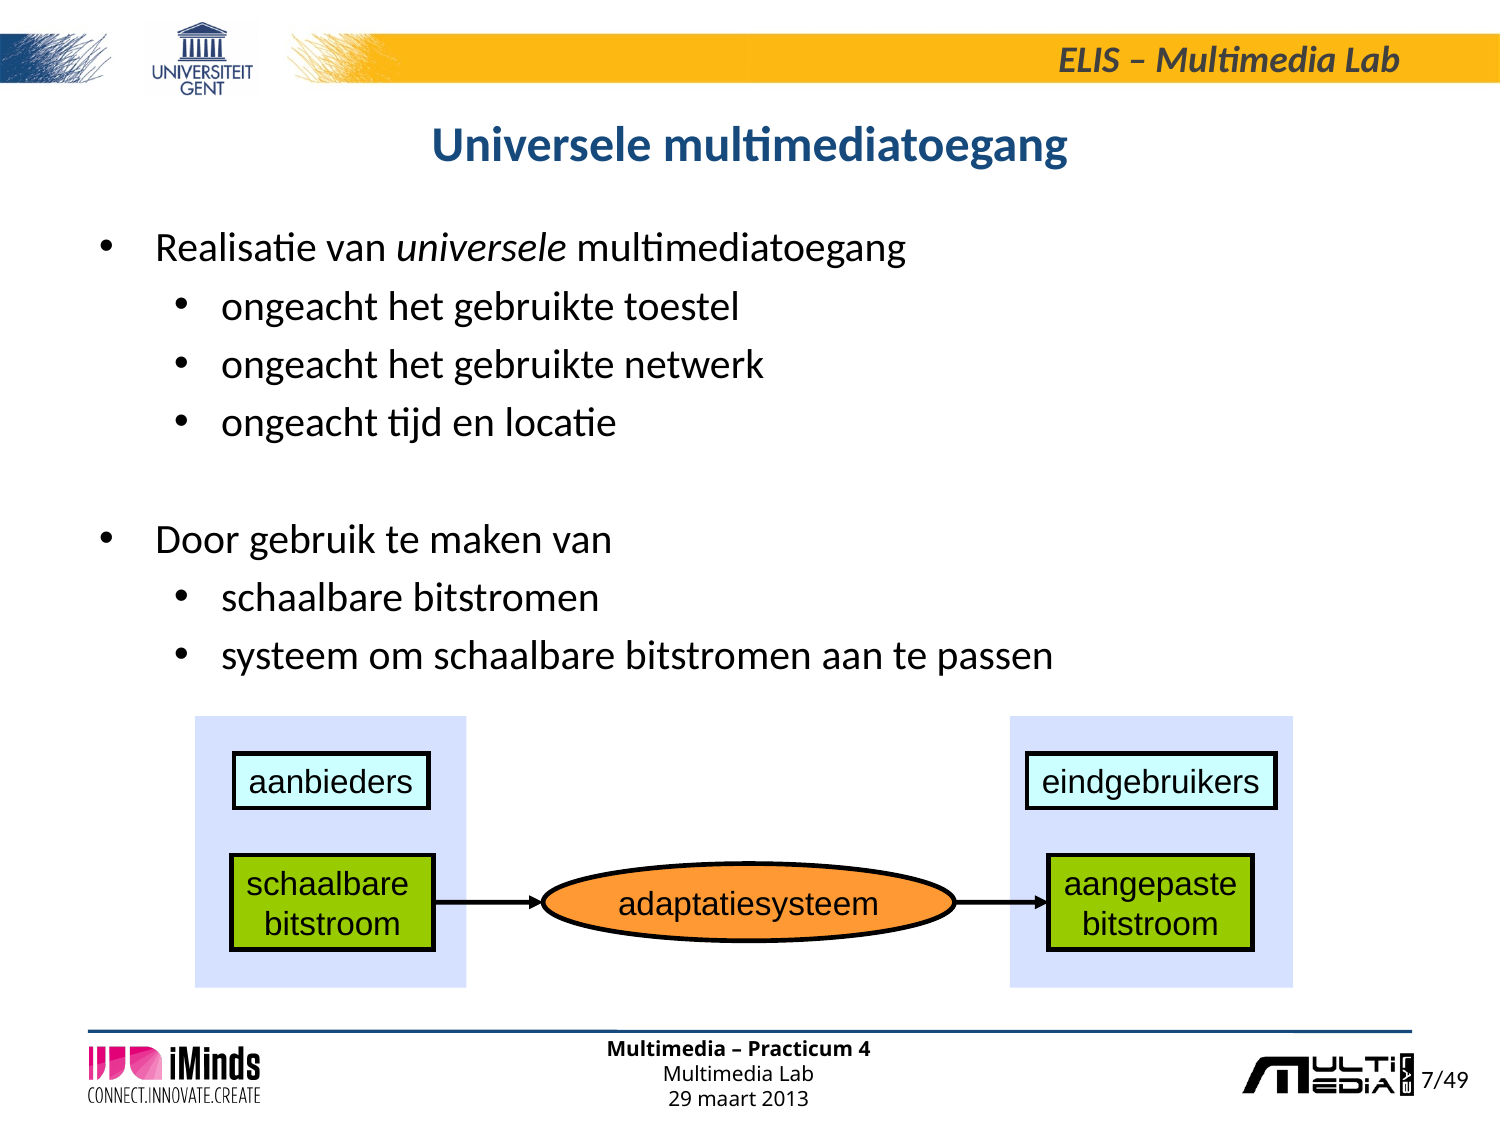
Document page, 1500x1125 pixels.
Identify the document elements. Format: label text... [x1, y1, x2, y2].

picture [0, 20, 1500, 122]
list Realisatie van universele multimediatoegang ongeacht het gebruikte toestel ongeacht het gebruikte netwerk ongeacht tijd en locatie Door gebruik te maken van schaalbare bitstromen systeem om schaalbare bitstromen aan te passen [84, 212, 1416, 1017]
picture [88, 1046, 260, 1103]
picture [1242, 1053, 1414, 1096]
title Universele multimediatoegang [81, 87, 1419, 197]
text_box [194, 715, 1294, 988]
